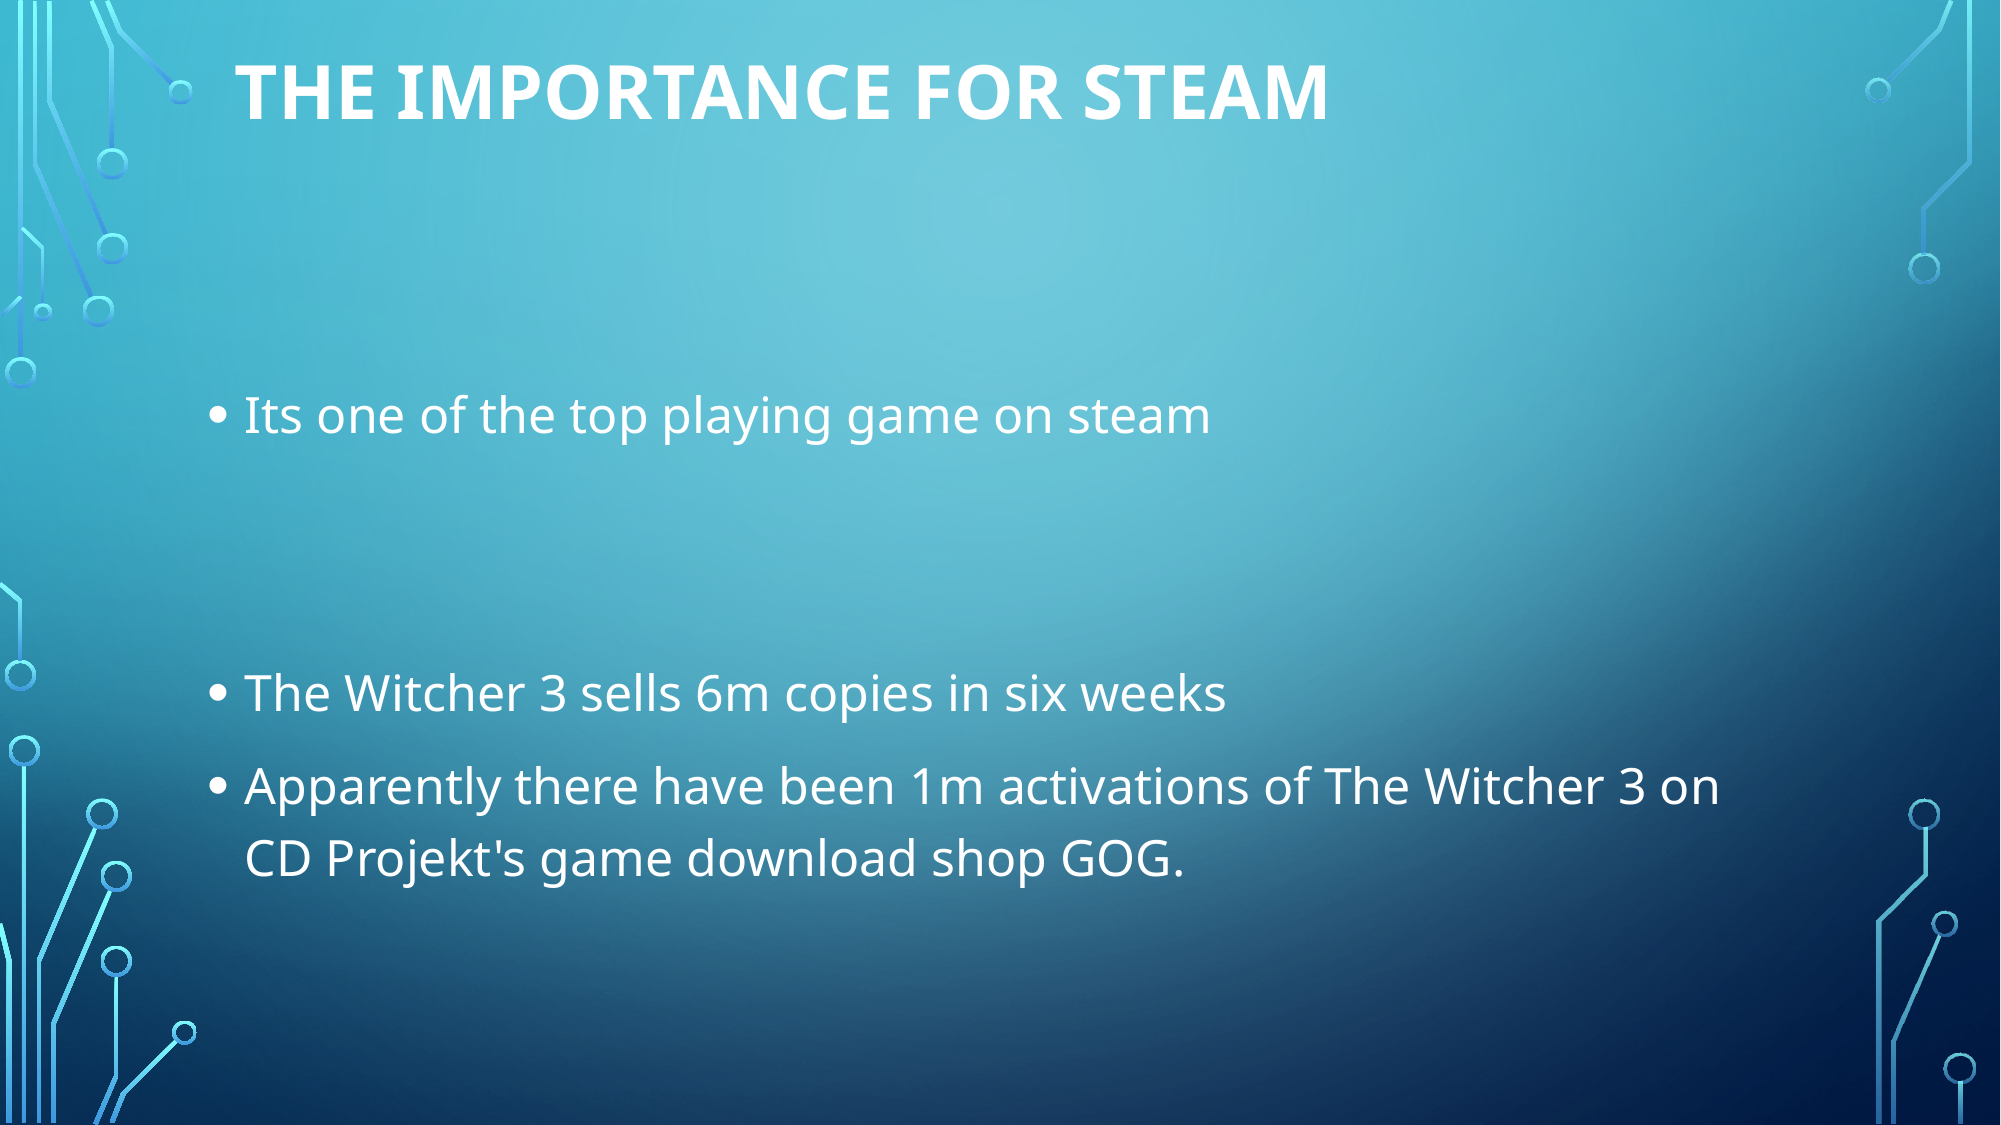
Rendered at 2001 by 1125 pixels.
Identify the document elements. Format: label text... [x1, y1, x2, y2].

title The importance for steam [219, 17, 1446, 173]
list Its one of the top playing game on steam The Witcher 3 sells 6m copies in six weeks Apparently there have been 1m activations of The Witcher 3 on CD Projekt's game download shop GOG. [192, 363, 1818, 945]
